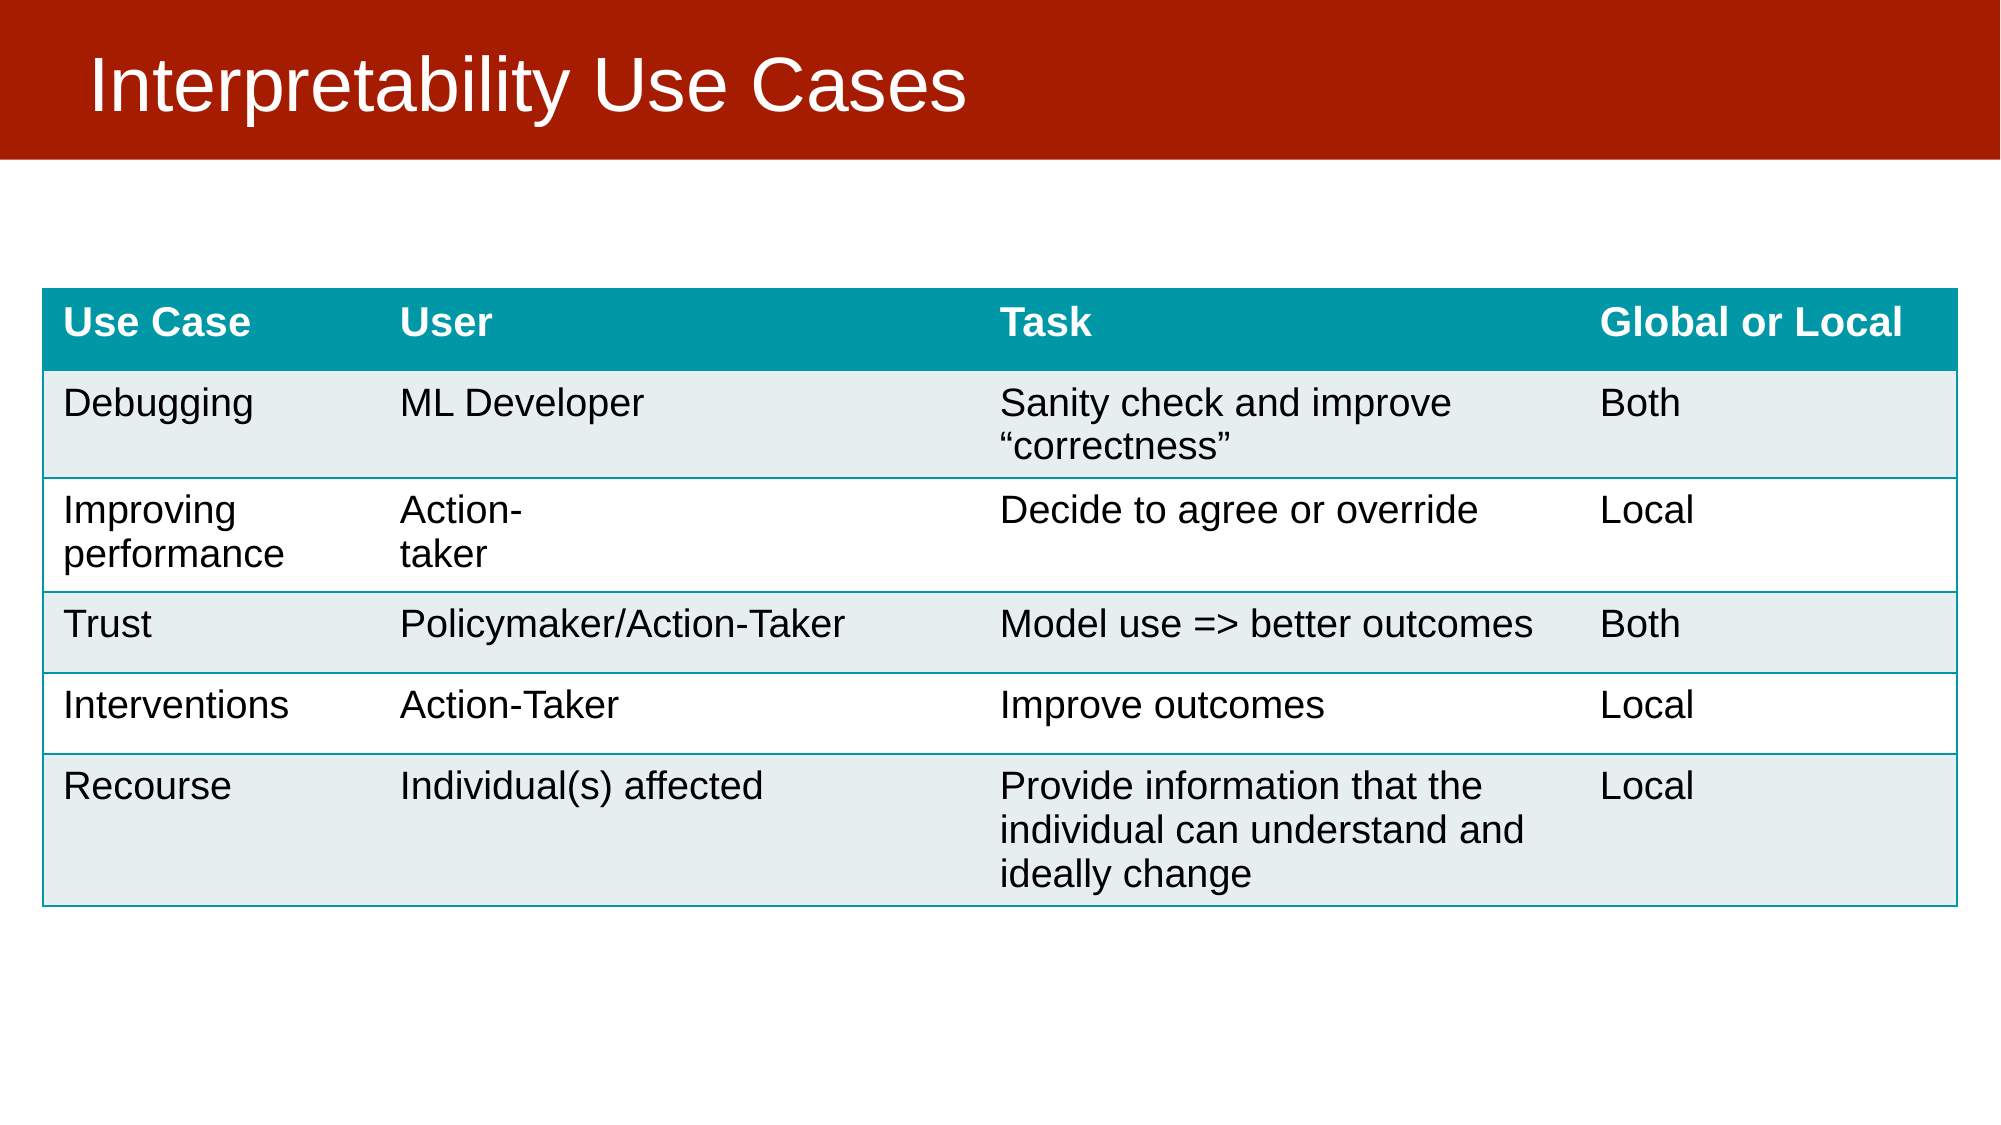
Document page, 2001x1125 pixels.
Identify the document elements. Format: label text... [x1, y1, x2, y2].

table_cell Sanity check and improve “correctness” [980, 371, 1580, 477]
title Interpretability Use Cases [68, 14, 1932, 140]
table_cell Local [1580, 674, 1956, 753]
table_cell Policymaker/Action-Taker [380, 593, 980, 672]
table_header Use Case [44, 290, 380, 369]
table_header Global or Local [1580, 290, 1956, 369]
table_cell Local [1580, 755, 1956, 905]
table_cell Provide information that the individual can understand and ideally change [980, 755, 1580, 905]
table_cell Interventions [44, 674, 380, 753]
table_cell Trust [44, 593, 380, 672]
table_cell Model use => better outcomes [980, 593, 1580, 672]
table_cell Debugging [44, 371, 380, 477]
table_cell Decide to agree or override [980, 479, 1580, 591]
table_cell Improve outcomes [980, 674, 1580, 753]
table_cell Local [1580, 479, 1956, 591]
table_cell Action-Taker [380, 674, 980, 753]
table_header User [380, 290, 980, 369]
table_cell Individual(s) affected [380, 755, 980, 905]
table_cell Both [1580, 593, 1956, 672]
table_cell Both [1580, 371, 1956, 477]
table_cell ML Developer [380, 371, 980, 477]
table_cell Action- taker [380, 479, 980, 591]
table_cell Recourse [44, 755, 380, 905]
table_header Task [980, 290, 1580, 369]
table_cell Improving performance [44, 479, 380, 591]
